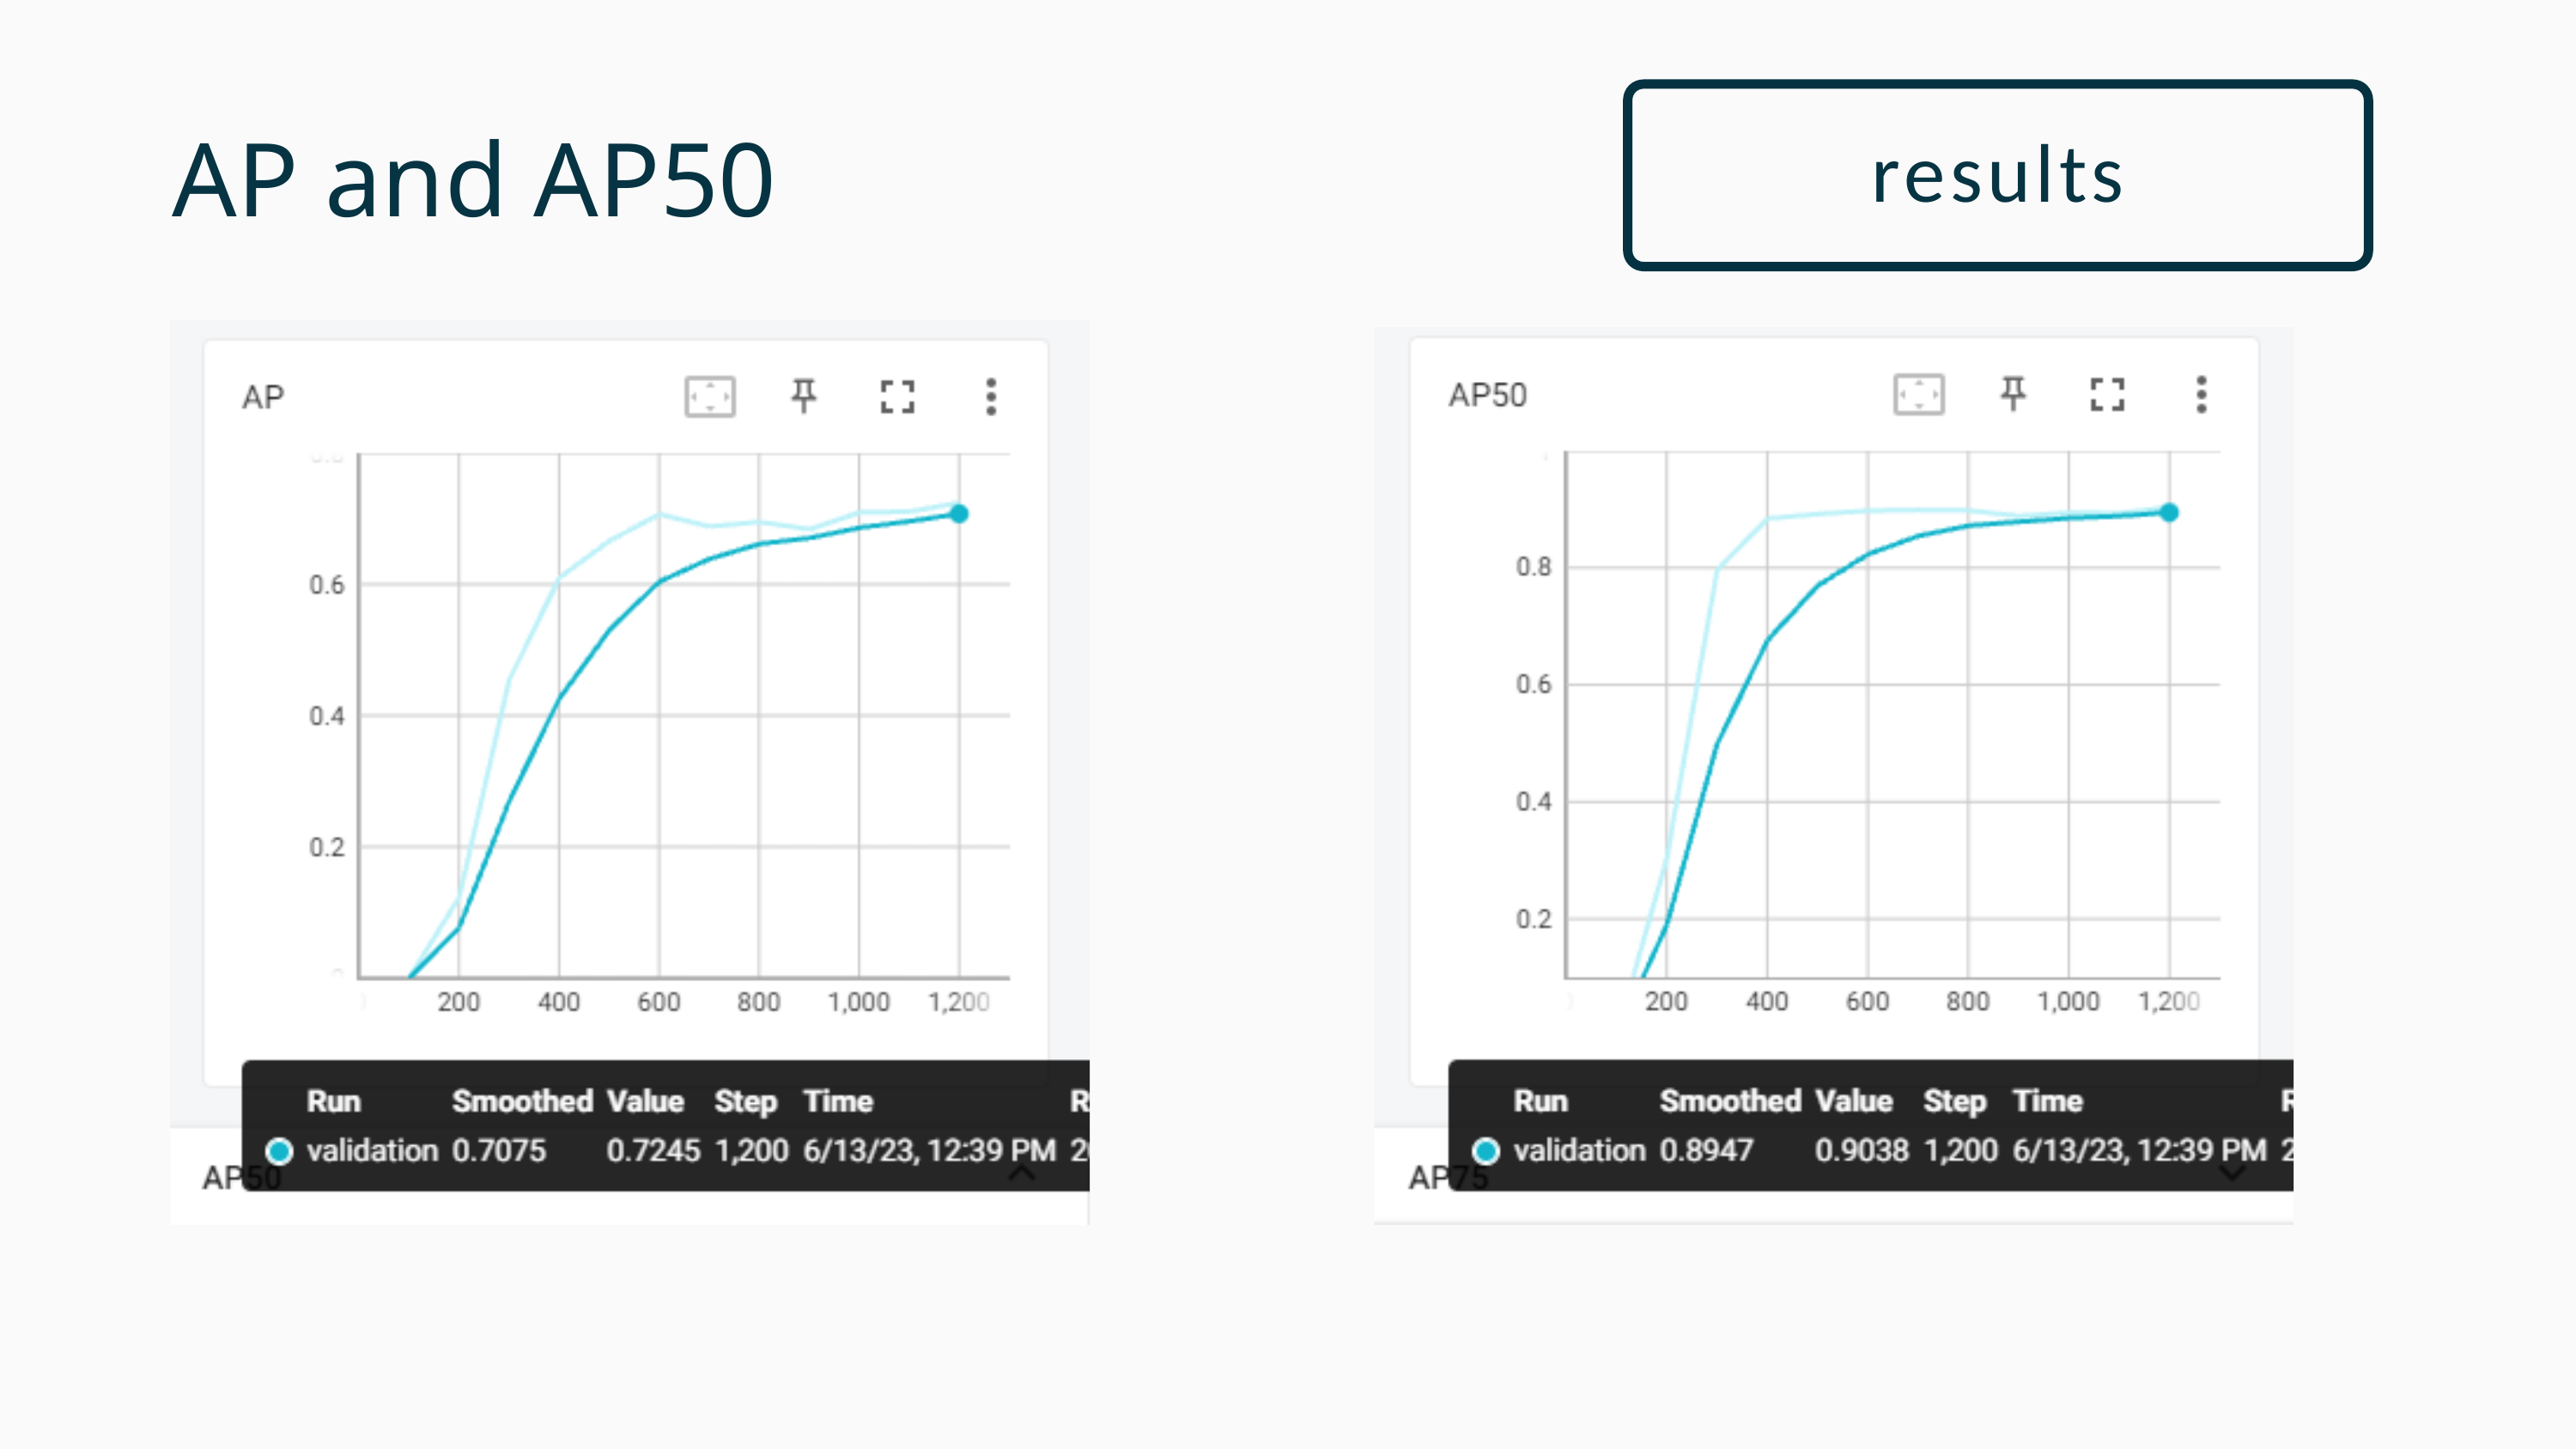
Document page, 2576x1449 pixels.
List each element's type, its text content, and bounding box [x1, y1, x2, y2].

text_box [1627, 83, 2369, 267]
text_box [1374, 327, 2294, 1225]
text_box AP and AP50 [0, 116, 950, 238]
text_box [170, 320, 1091, 1225]
